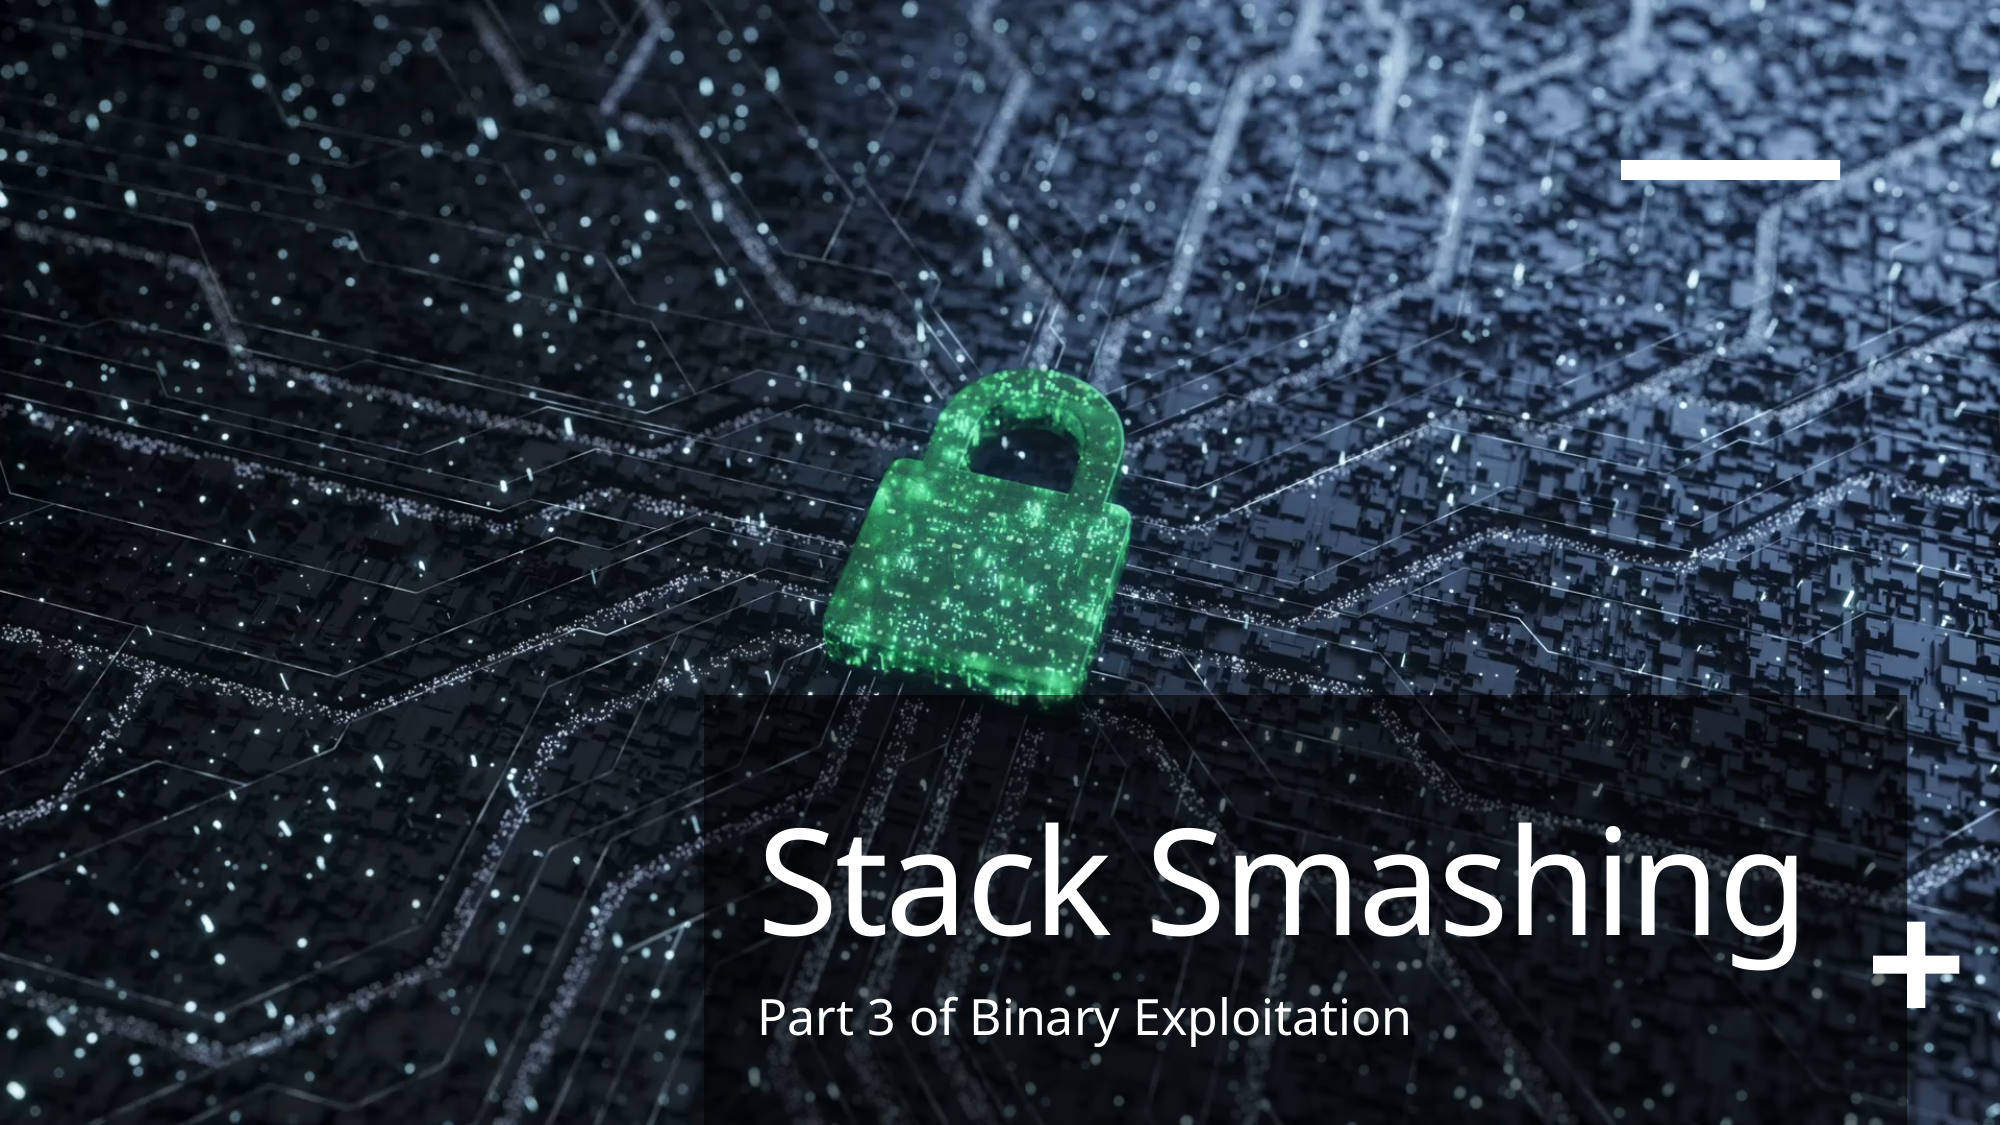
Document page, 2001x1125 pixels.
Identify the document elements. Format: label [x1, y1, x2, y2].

text_box [0, 0, 2000, 1125]
